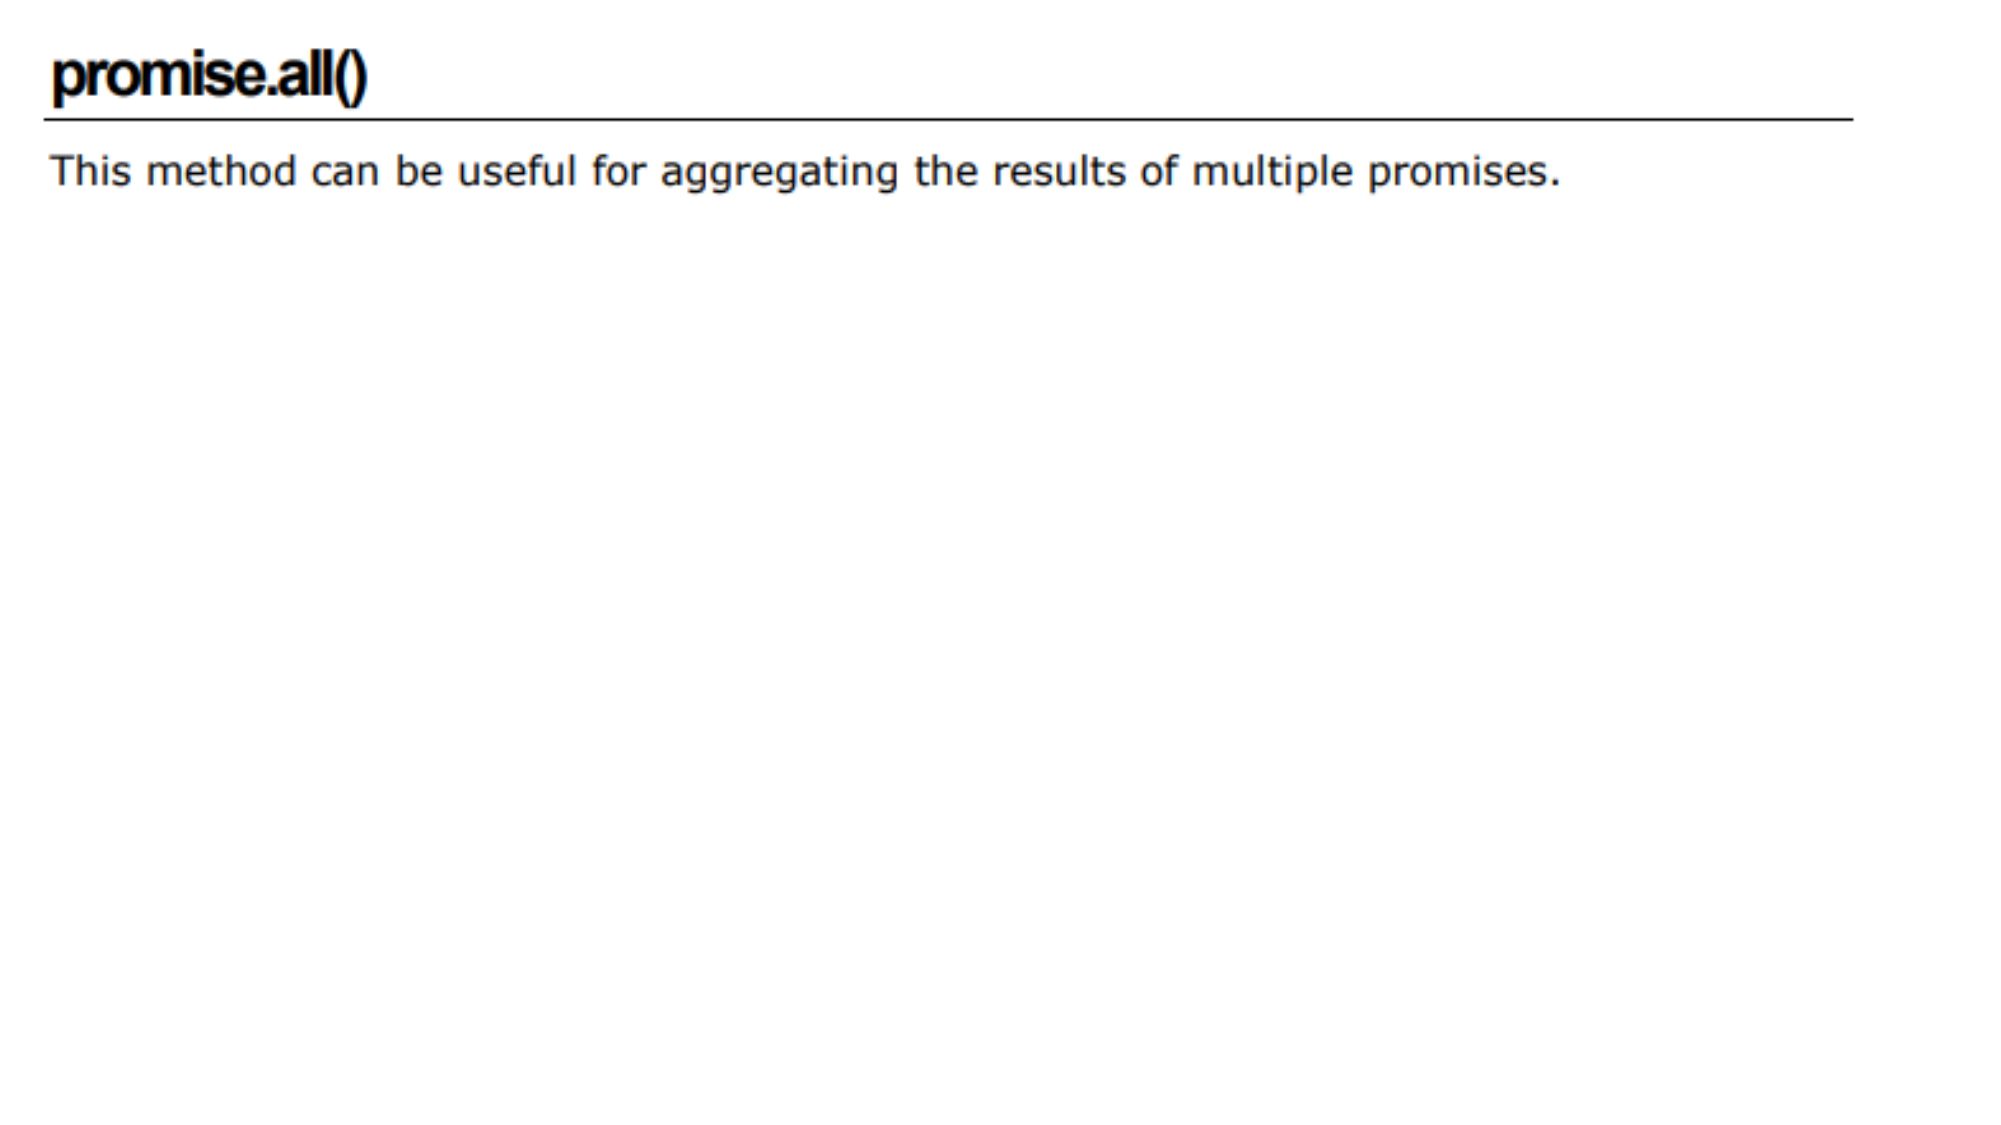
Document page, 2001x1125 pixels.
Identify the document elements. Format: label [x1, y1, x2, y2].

picture [42, 42, 1872, 209]
